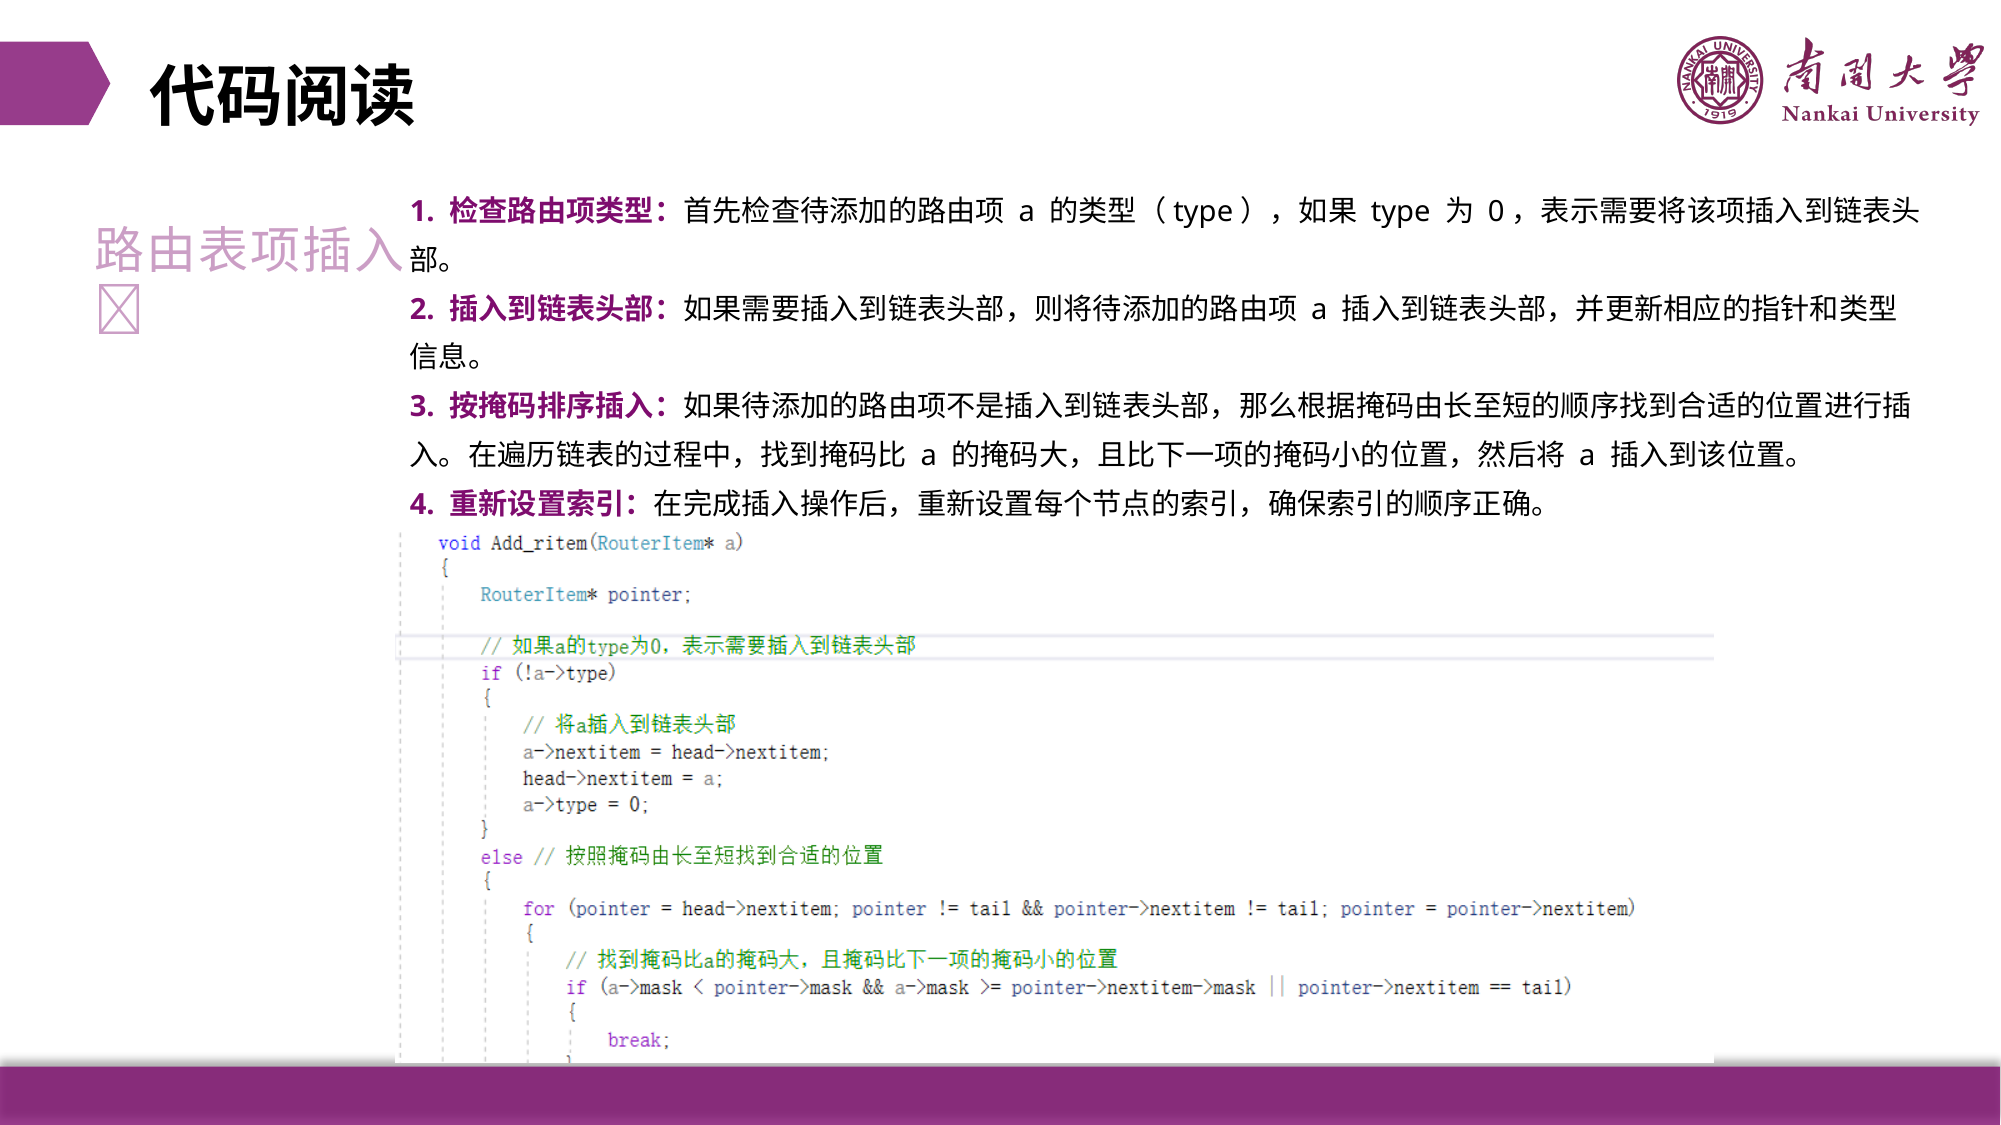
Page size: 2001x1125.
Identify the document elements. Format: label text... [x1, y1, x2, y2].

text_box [79, 170, 1938, 532]
picture [395, 531, 1714, 1064]
picture [1677, 36, 1984, 126]
text_box 代码阅读 [135, 22, 1223, 141]
